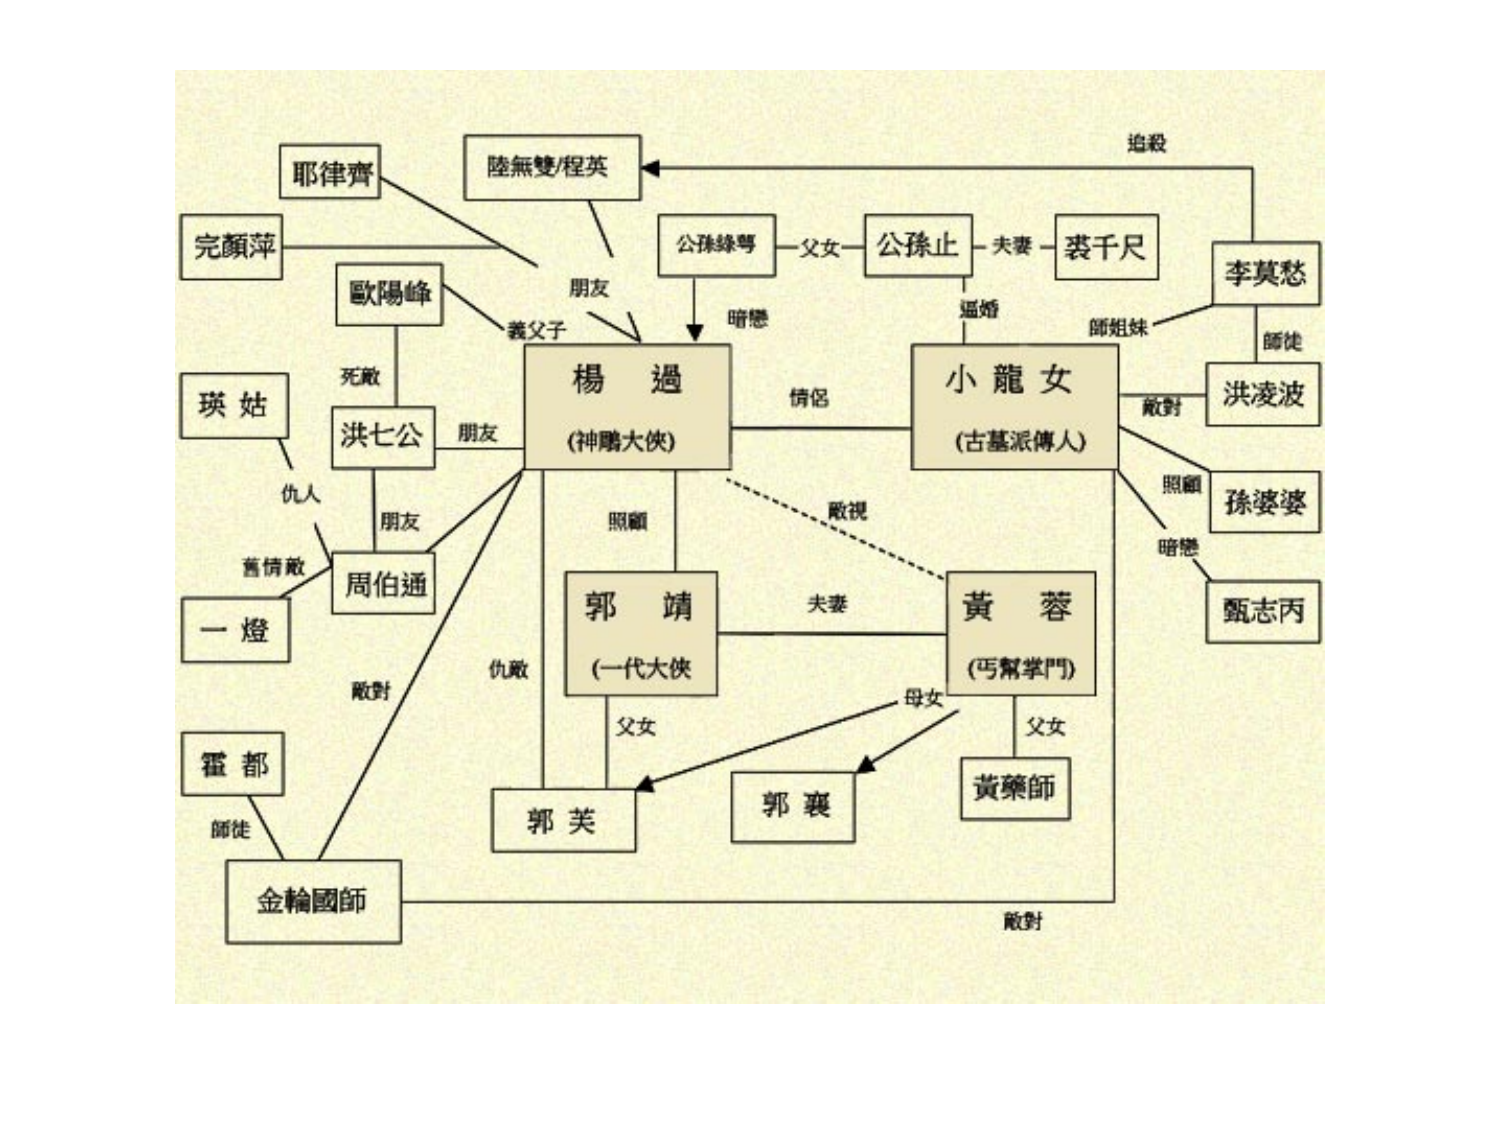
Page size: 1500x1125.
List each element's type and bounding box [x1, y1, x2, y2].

list [175, 70, 1325, 1004]
